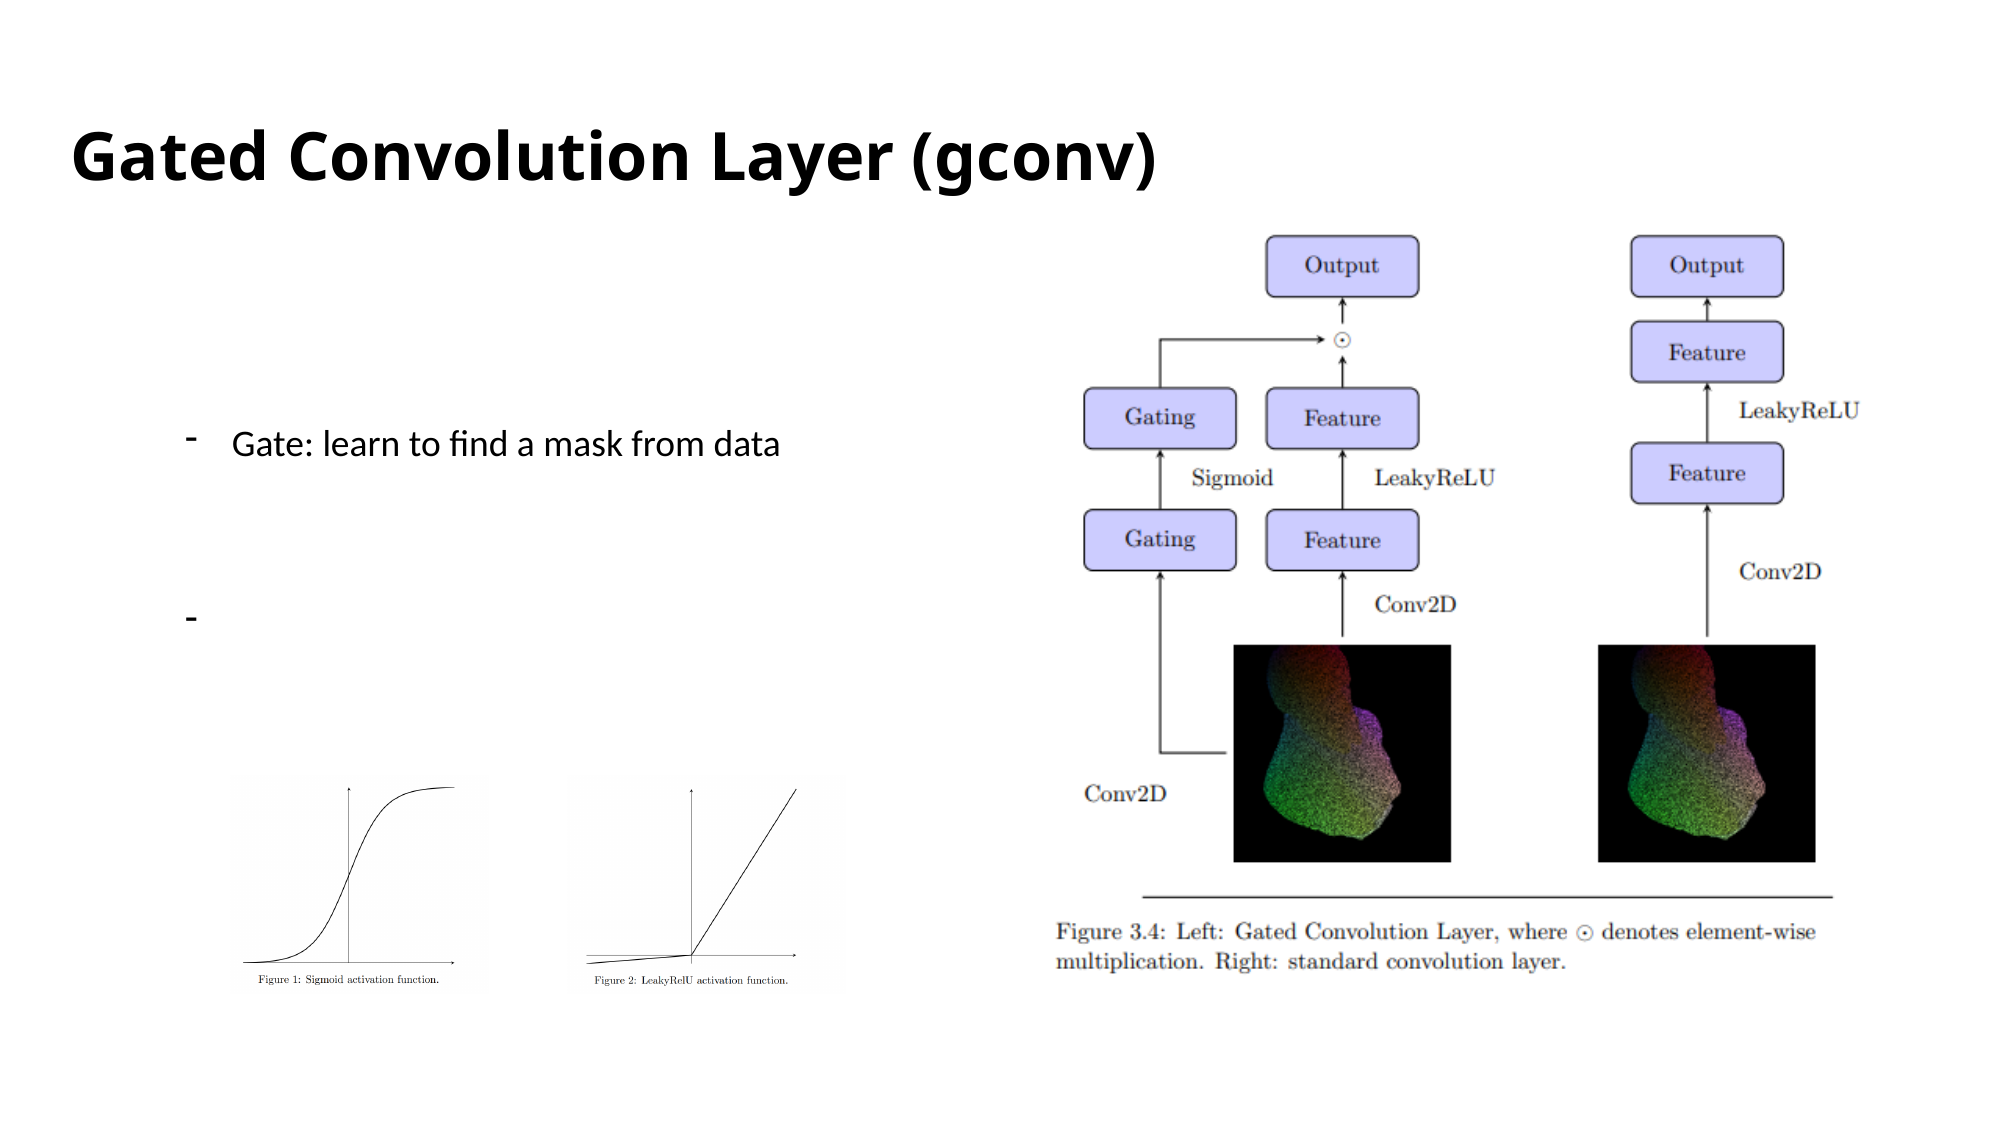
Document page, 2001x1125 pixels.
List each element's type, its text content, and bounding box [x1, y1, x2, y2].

text_box Gated Convolution Layer (gconv) [56, 106, 1215, 202]
picture [1054, 218, 1905, 994]
picture [230, 775, 489, 994]
picture [567, 775, 846, 994]
